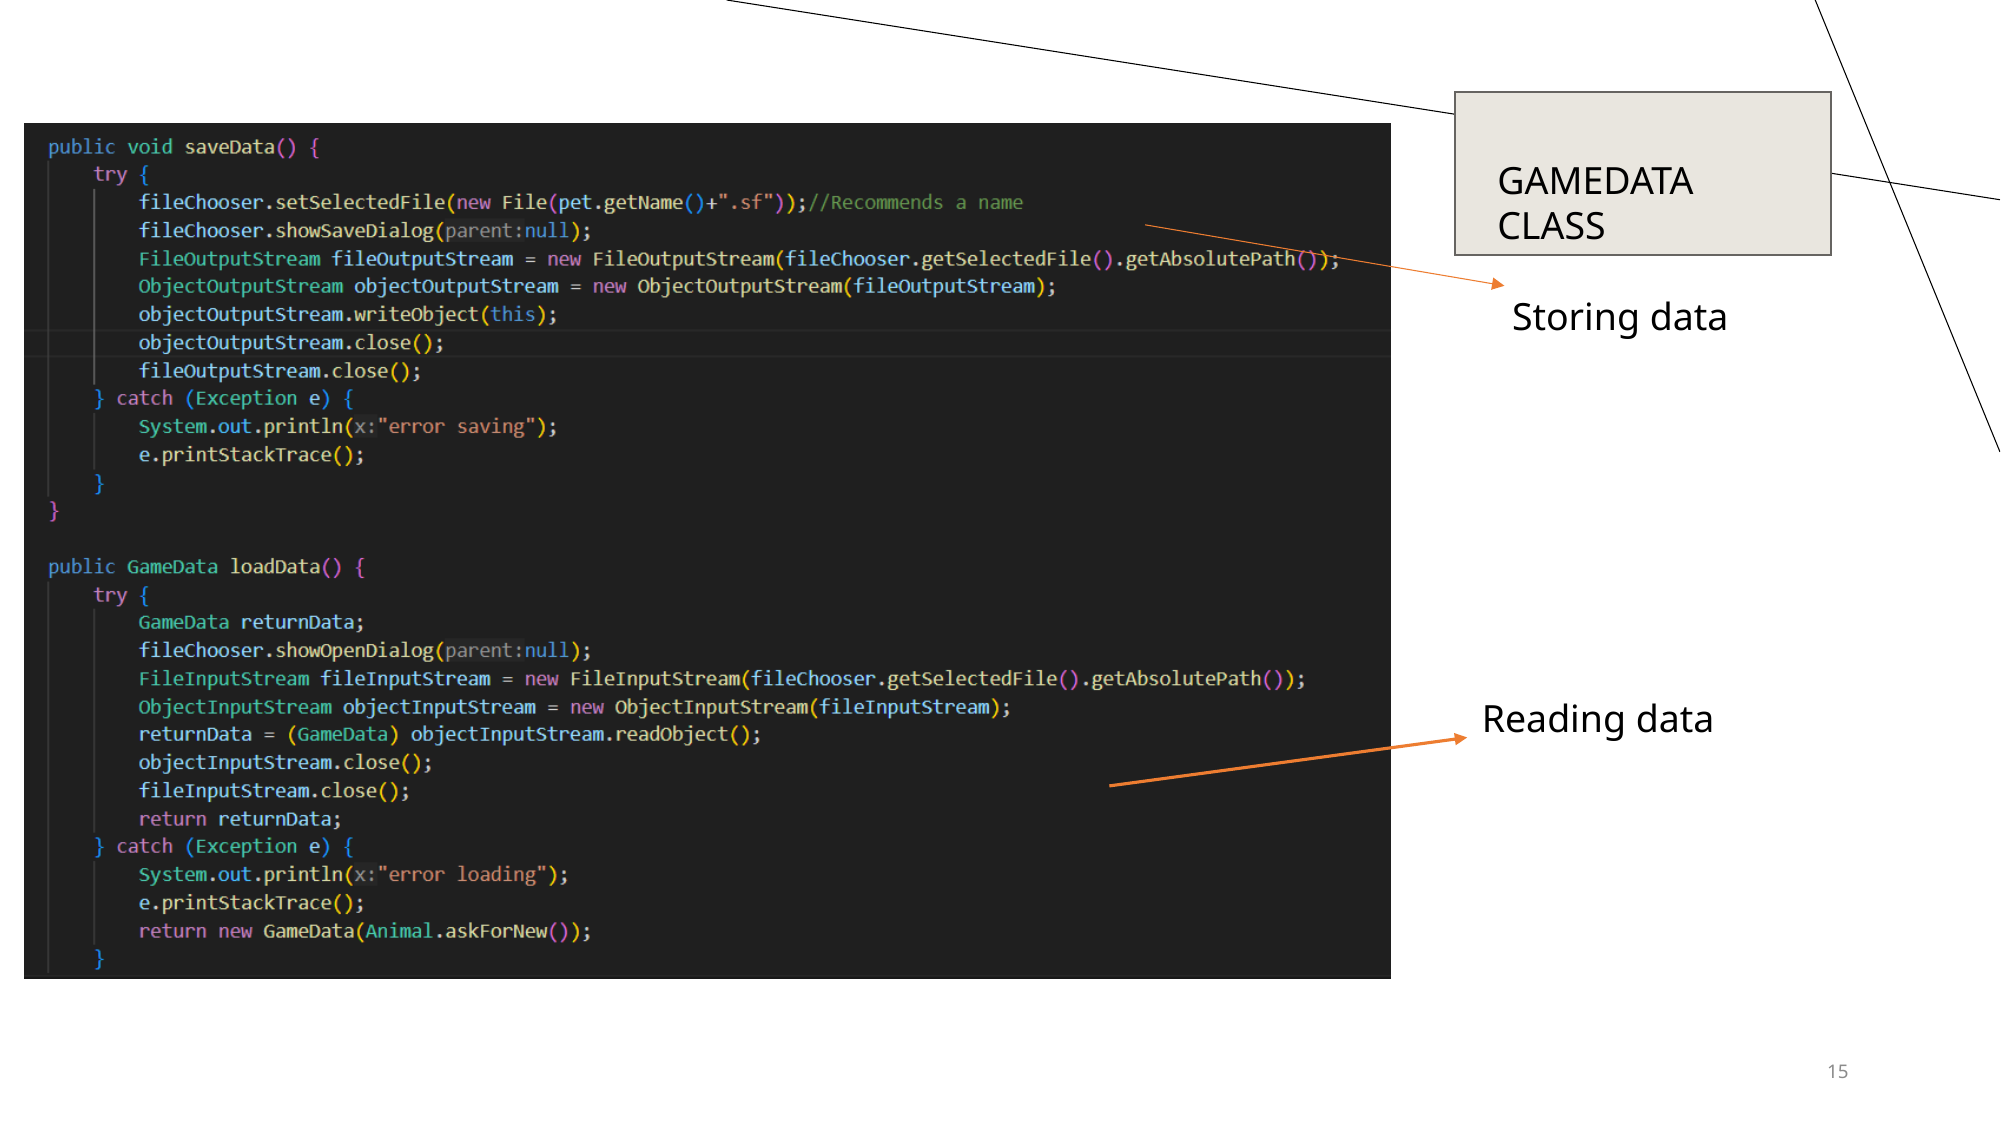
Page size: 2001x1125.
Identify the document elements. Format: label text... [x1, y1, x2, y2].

picture [24, 123, 1391, 979]
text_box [1145, 224, 1505, 286]
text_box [1109, 737, 1468, 786]
text_box Storing data [1497, 285, 1996, 346]
text_box [1454, 91, 1832, 256]
text_box Reading data [1467, 687, 1949, 748]
text_box GAMEDATA CLASS [1482, 149, 1811, 300]
slide_number 15 [1701, 1042, 1864, 1103]
